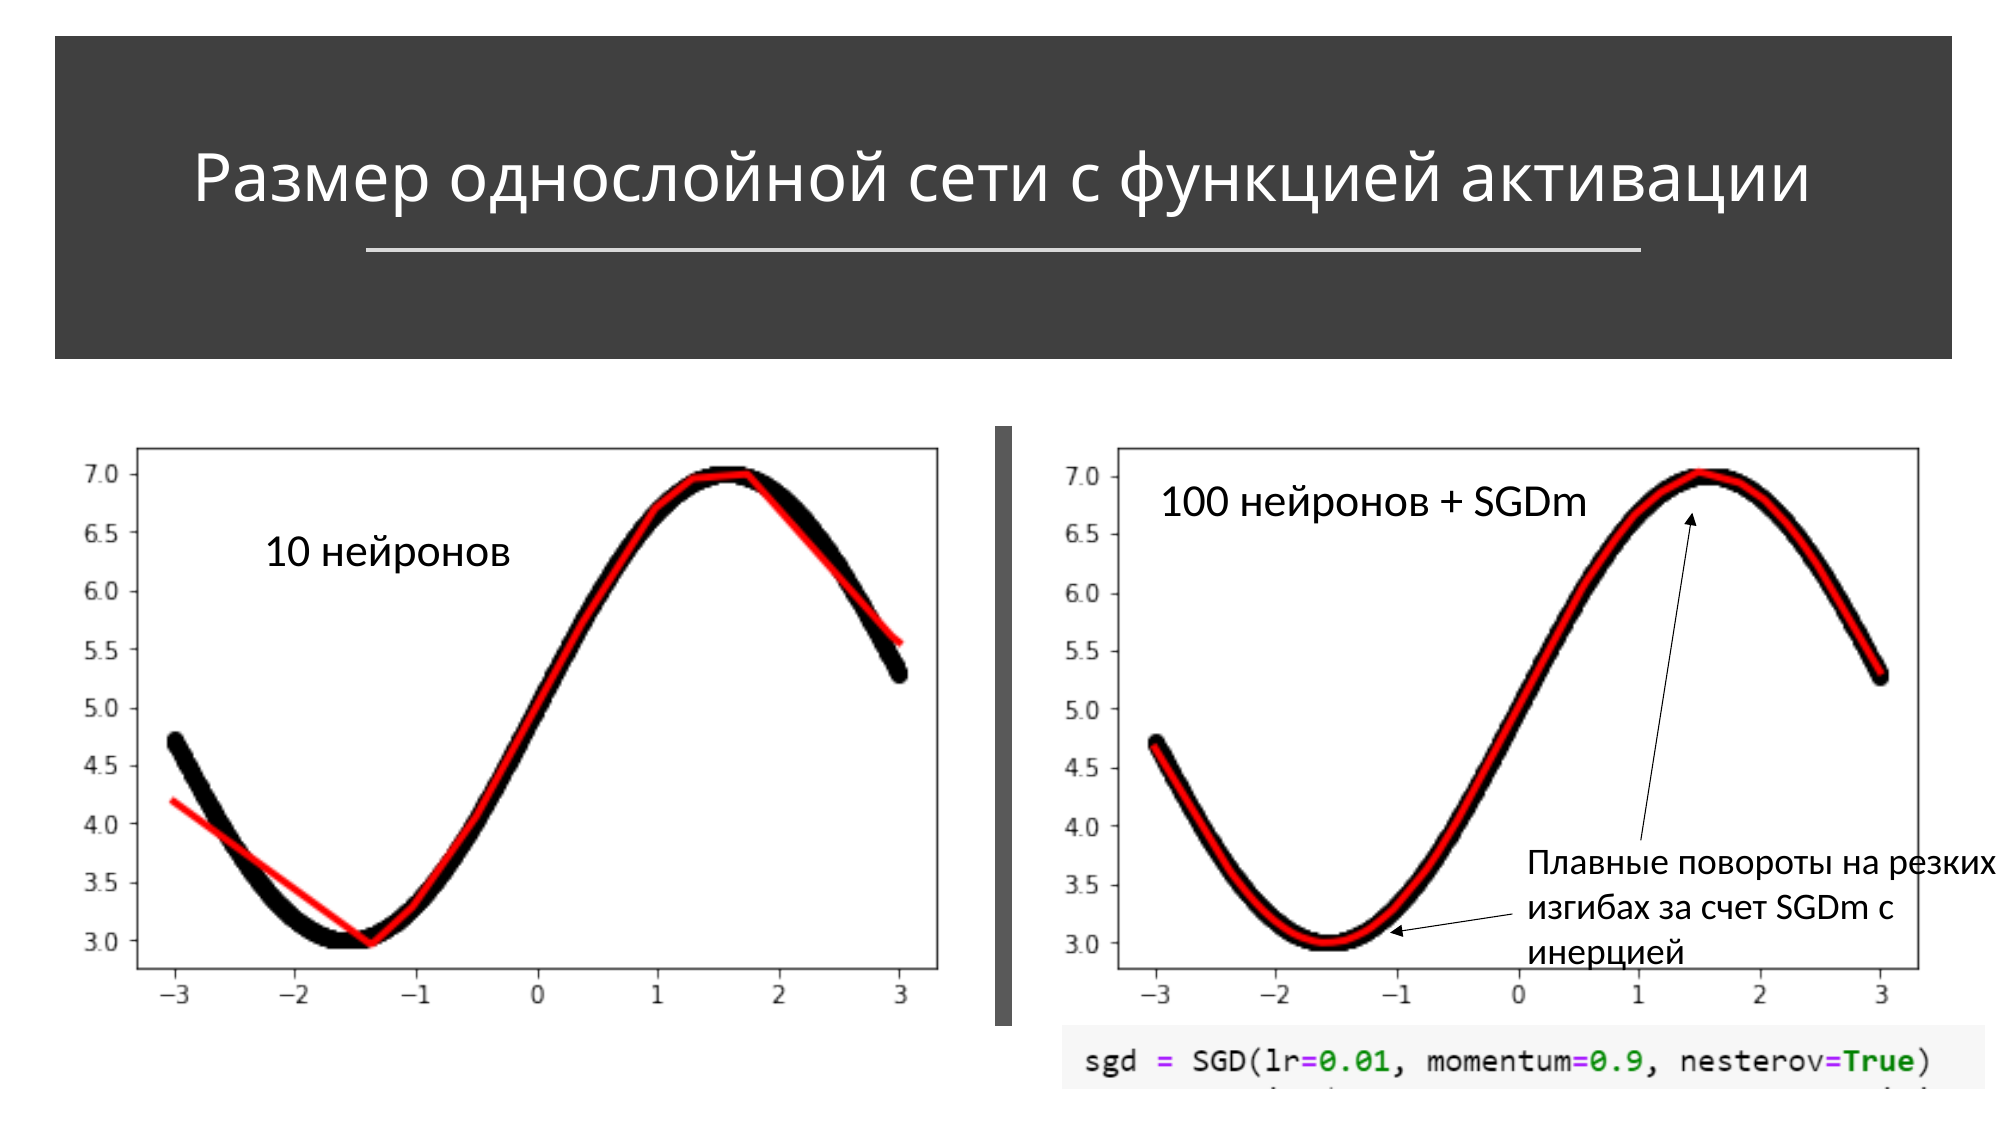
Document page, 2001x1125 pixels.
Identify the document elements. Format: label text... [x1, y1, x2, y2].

picture [65, 424, 961, 1026]
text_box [1640, 512, 1693, 841]
text_box Плавные повороты на резких изгибах за счет SGDm с инерцией [1942, 829, 2000, 980]
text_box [1390, 913, 1513, 933]
picture [1046, 424, 1985, 1089]
text_box [64, 45, 1942, 350]
title Размер однослойной сети с функцией активации [89, 71, 1917, 224]
